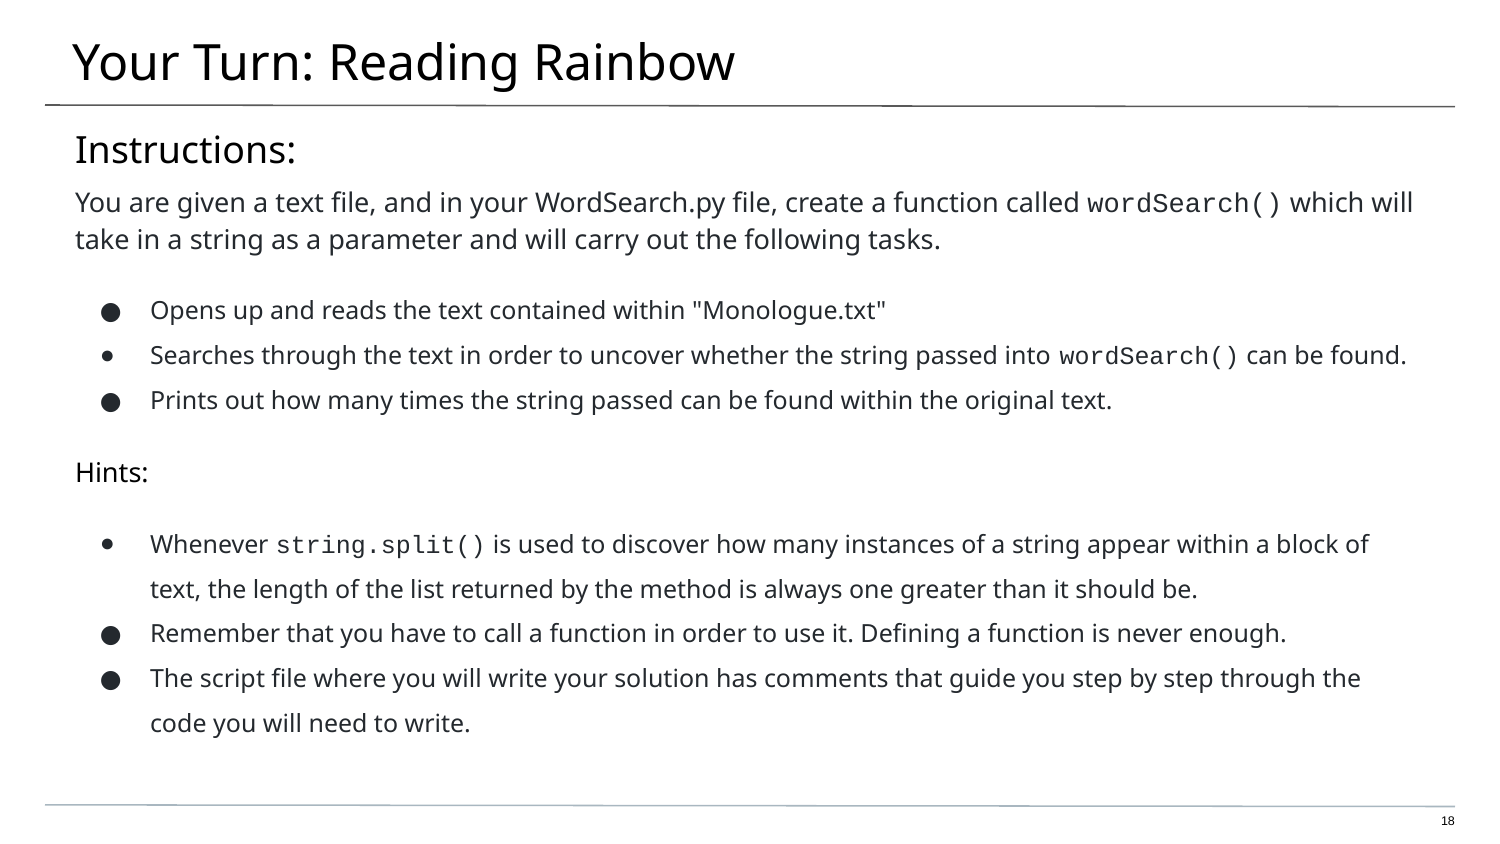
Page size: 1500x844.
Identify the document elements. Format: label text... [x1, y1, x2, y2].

list You are given a text file, and in your WordSearch.py file, create a function called wordSearch() which will take in a string as a parameter and will carry out the following tasks. Opens up and reads the text contained within "Monologue.txt" Searches through the text in order to uncover whether the string passed into wordSearch() can be found. Prints out how many times the string passed can be found within the original text. Hints: Whenever string.split() is used to discover how many instances of a string appear within a block of text, the length of the list returned by the method is always one greater than it should be. Remember that you have to call a function in order to use it. Defining a function is never enough. The script file where you will write your solution has comments that guide you step by step through the code you will need to write. [0, 180, 1500, 775]
title Your Turn: Reading Rainbow [0, 0, 1500, 88]
subtitle Instructions: [0, 110, 1500, 171]
slide_number ‹#› [1412, 813, 1455, 831]
